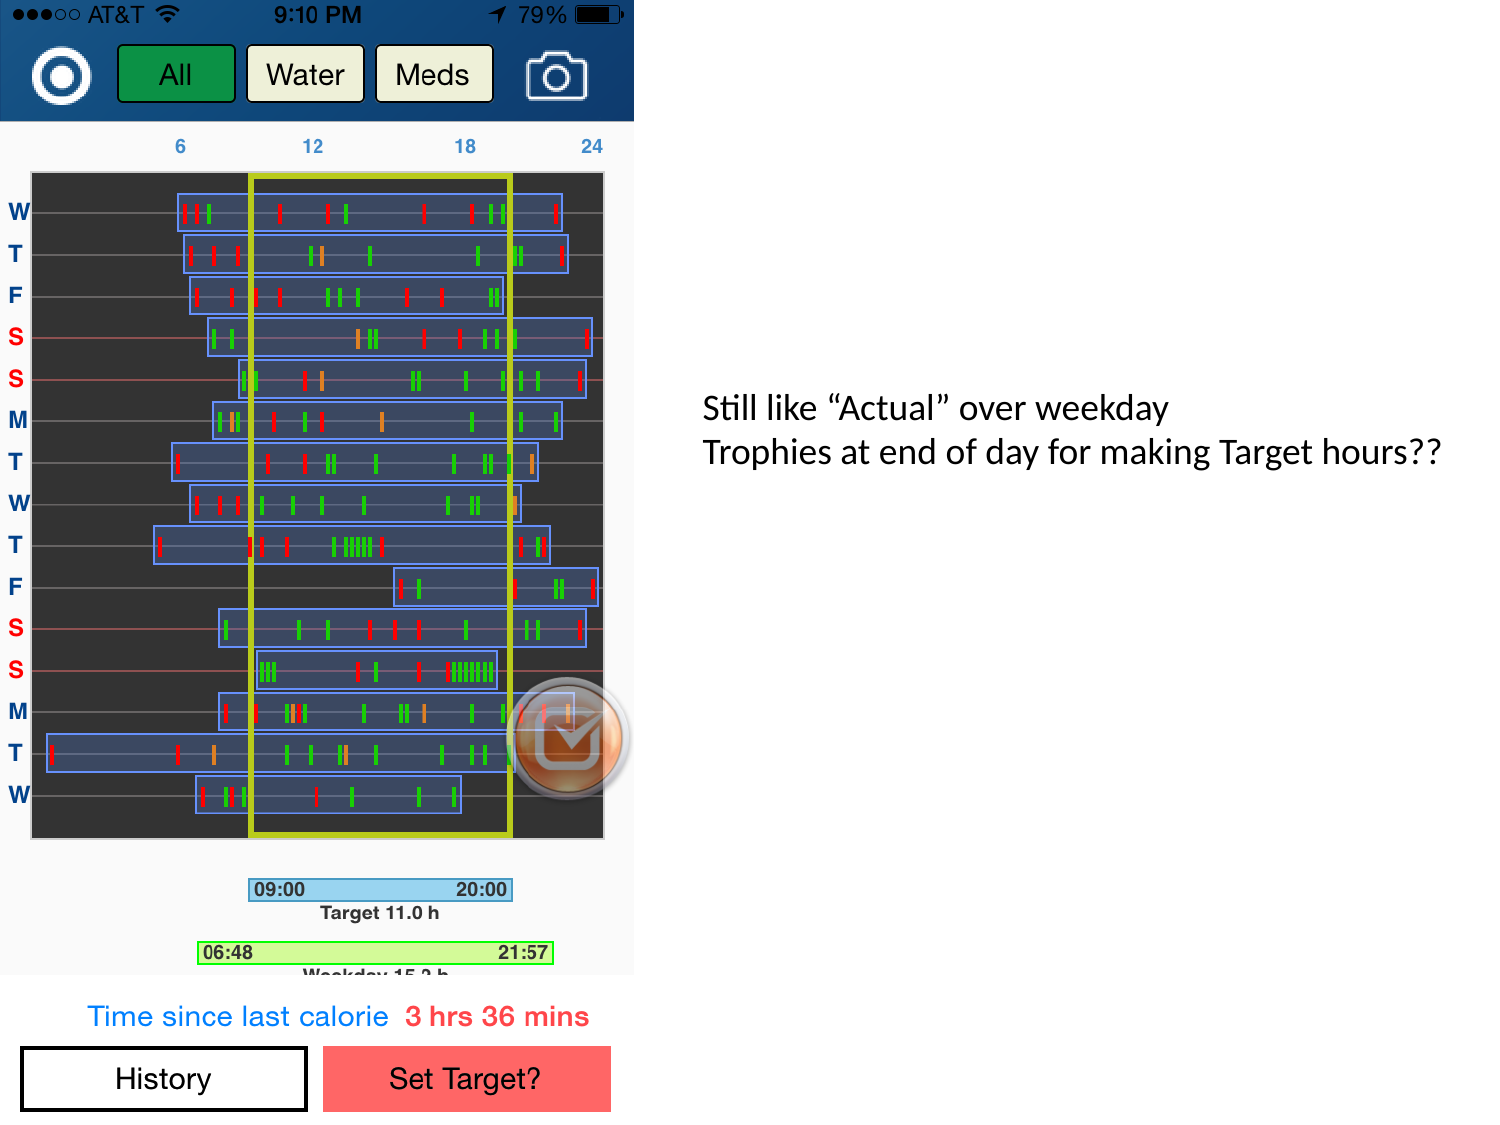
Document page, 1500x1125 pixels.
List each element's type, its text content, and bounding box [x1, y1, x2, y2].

picture [0, 0, 634, 1120]
text_box Still like “Actual” over weekday Trophies at end of day for making Target hours?? [687, 375, 1467, 481]
